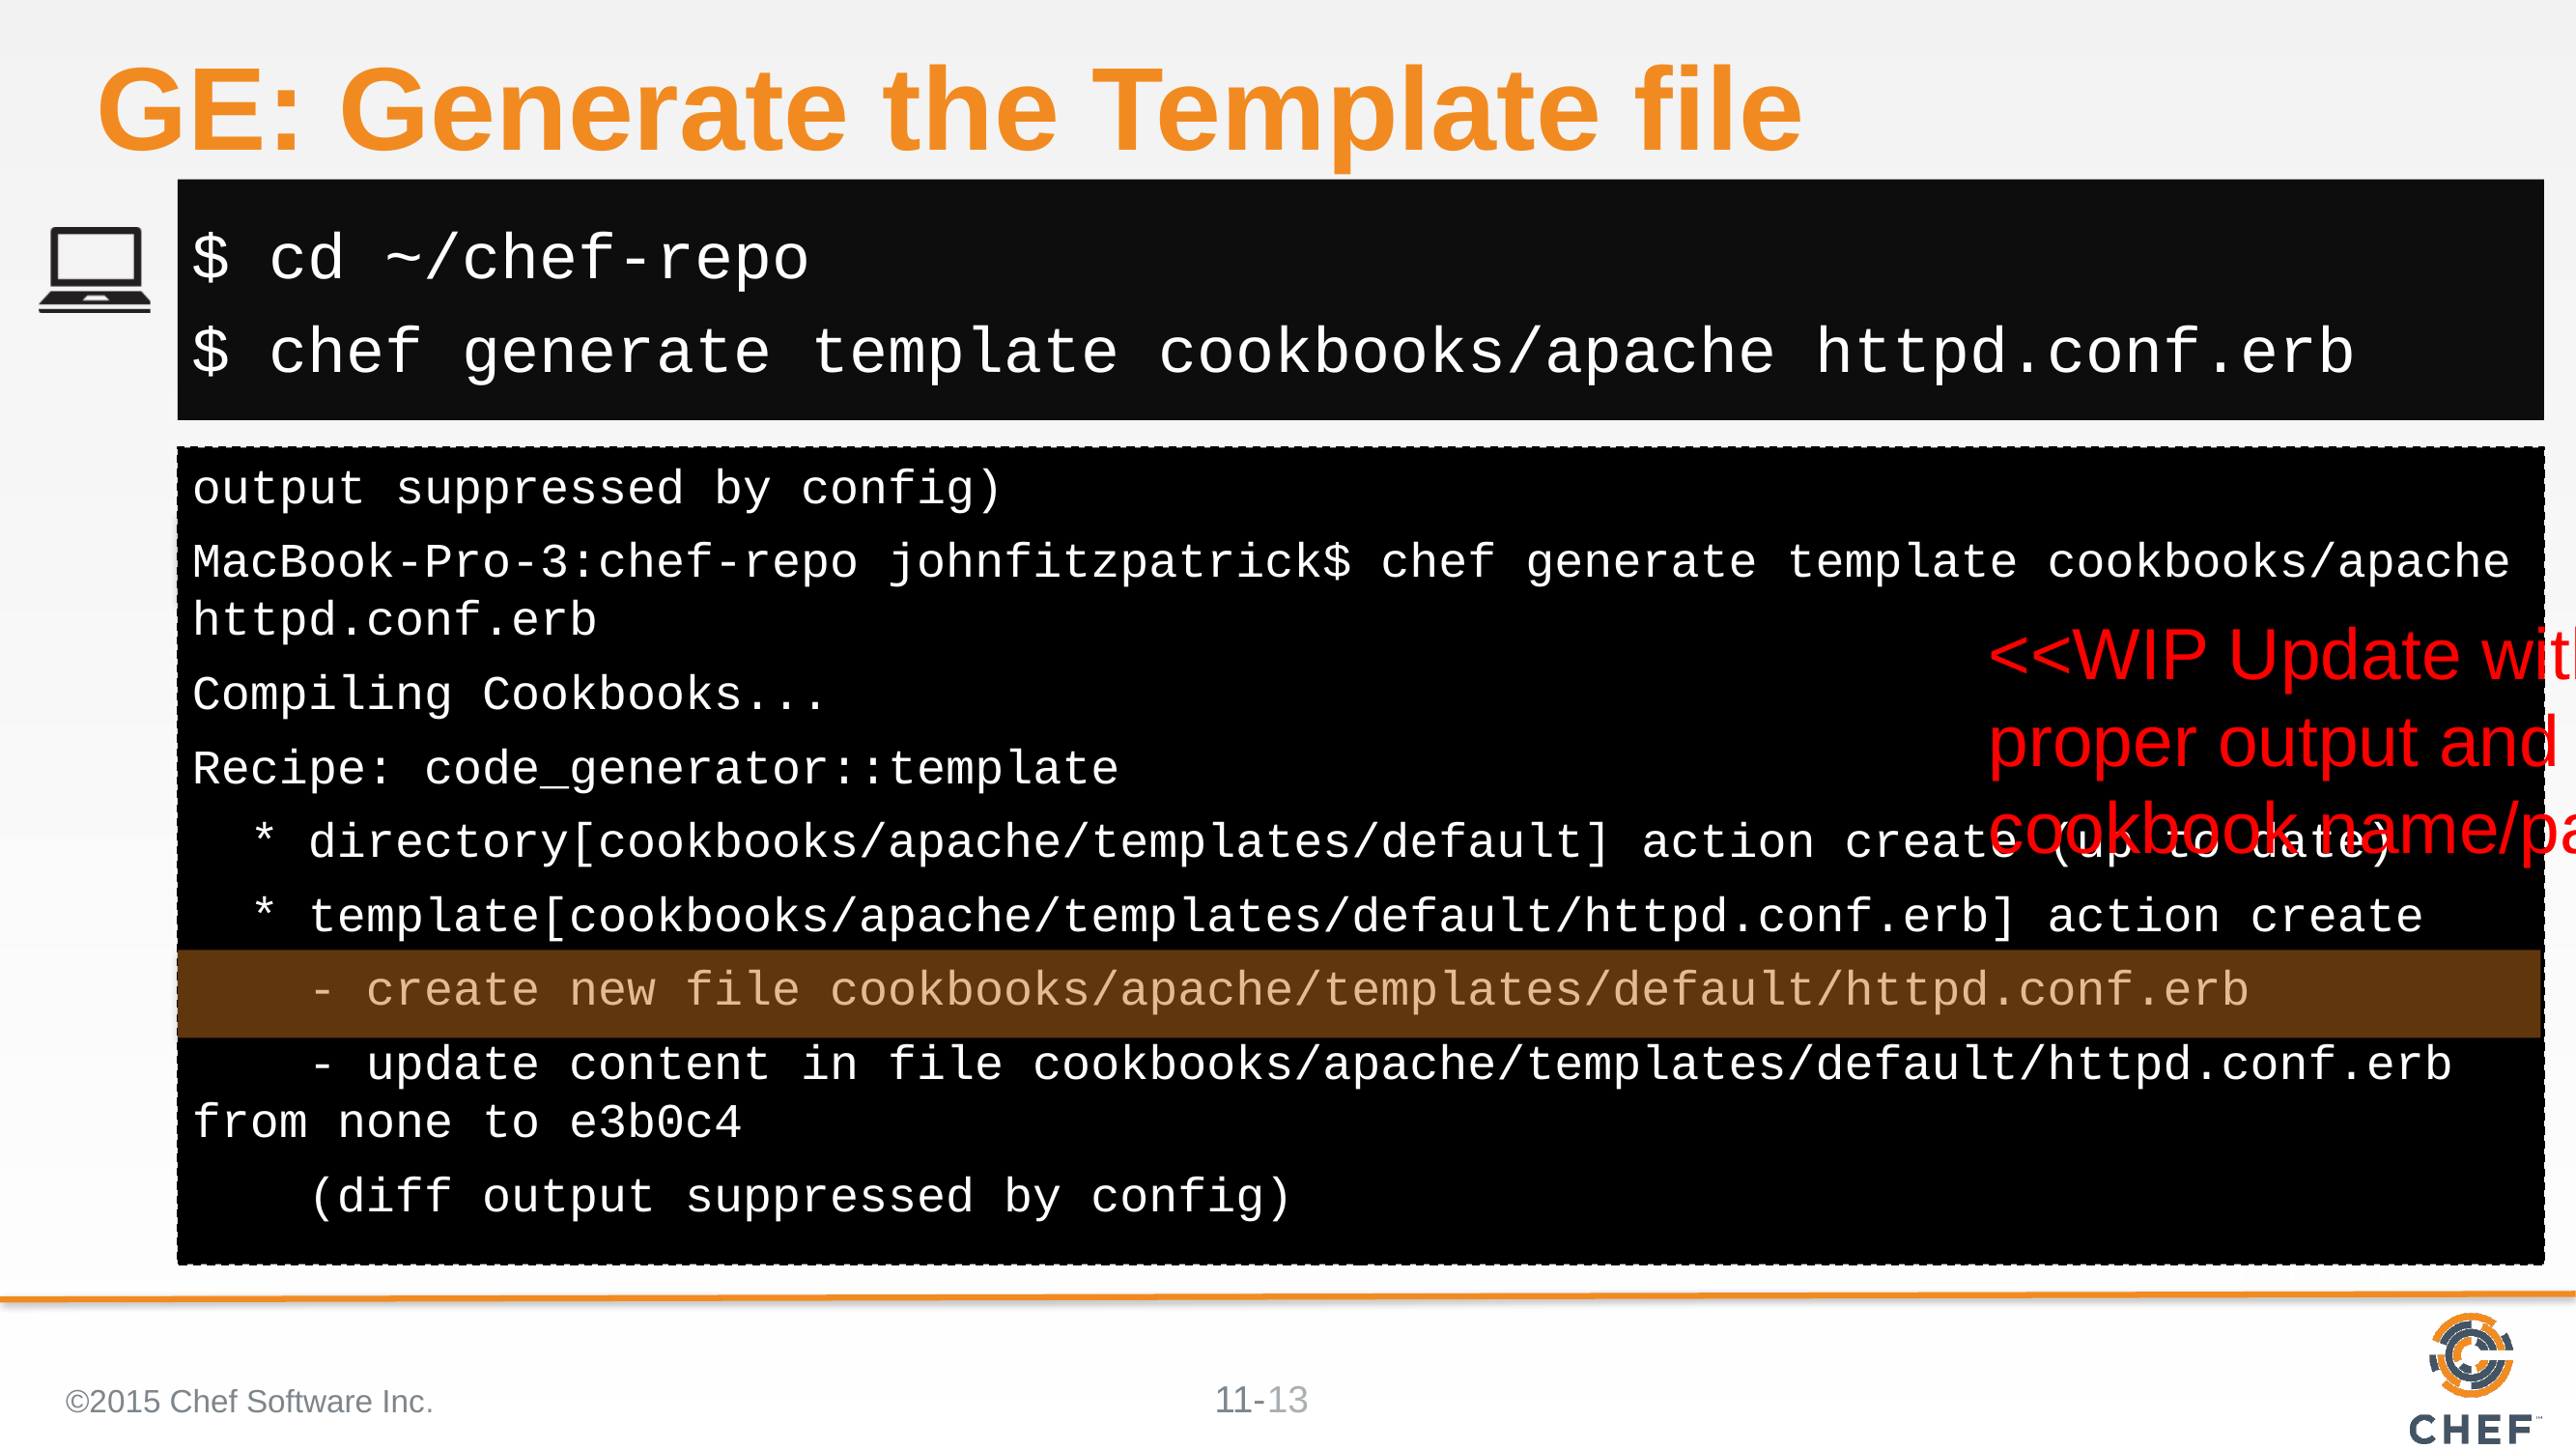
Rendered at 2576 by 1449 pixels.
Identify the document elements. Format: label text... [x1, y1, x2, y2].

text_box [177, 950, 2541, 1038]
list $ cd ~/chef-repo $ chef generate template cookbooks/apache httpd.conf.erb [177, 179, 2544, 420]
slide_number 13 [998, 1359, 1578, 1437]
footer ©2015 Chef Software Inc. [51, 1359, 952, 1440]
list output suppressed by config) MacBook-Pro-3:chef-repo johnfitzpatrick$ chef generate template cookbooks/apache httpd.conf.erb Compiling Cookbooks... Recipe: code_generator::template * directory[cookbooks/apache/templates/default] action create (up to date) * template[cookbooks/apache/templates/default/httpd.conf.erb] action create - create new file cookbooks/apache/templates/default/httpd.conf.erb - update content in file cookbooks/apache/templates/default/httpd.conf.erb from none to e3b0c4 (diff output suppressed by config) [177, 446, 2545, 952]
text_box <<WIP Update with proper output and cookbook name/path [1973, 592, 2576, 925]
picture [2399, 1297, 2550, 1449]
title GE: Generate the Template file [96, 48, 2463, 180]
list output suppressed by config) MacBook-Pro-3:chef-repo johnfitzpatrick$ chef generate template cookbooks/apache httpd.conf.erb Compiling Cookbooks... Recipe: code_generator::template * directory[cookbooks/apache/templates/default] action create (up to date) * template[cookbooks/apache/templates/default/httpd.conf.erb] action create - create new file cookbooks/apache/templates/default/httpd.conf.erb - update content in file cookbooks/apache/templates/default/httpd.conf.erb from none to e3b0c4 (diff output suppressed by config) [177, 1046, 2545, 1265]
